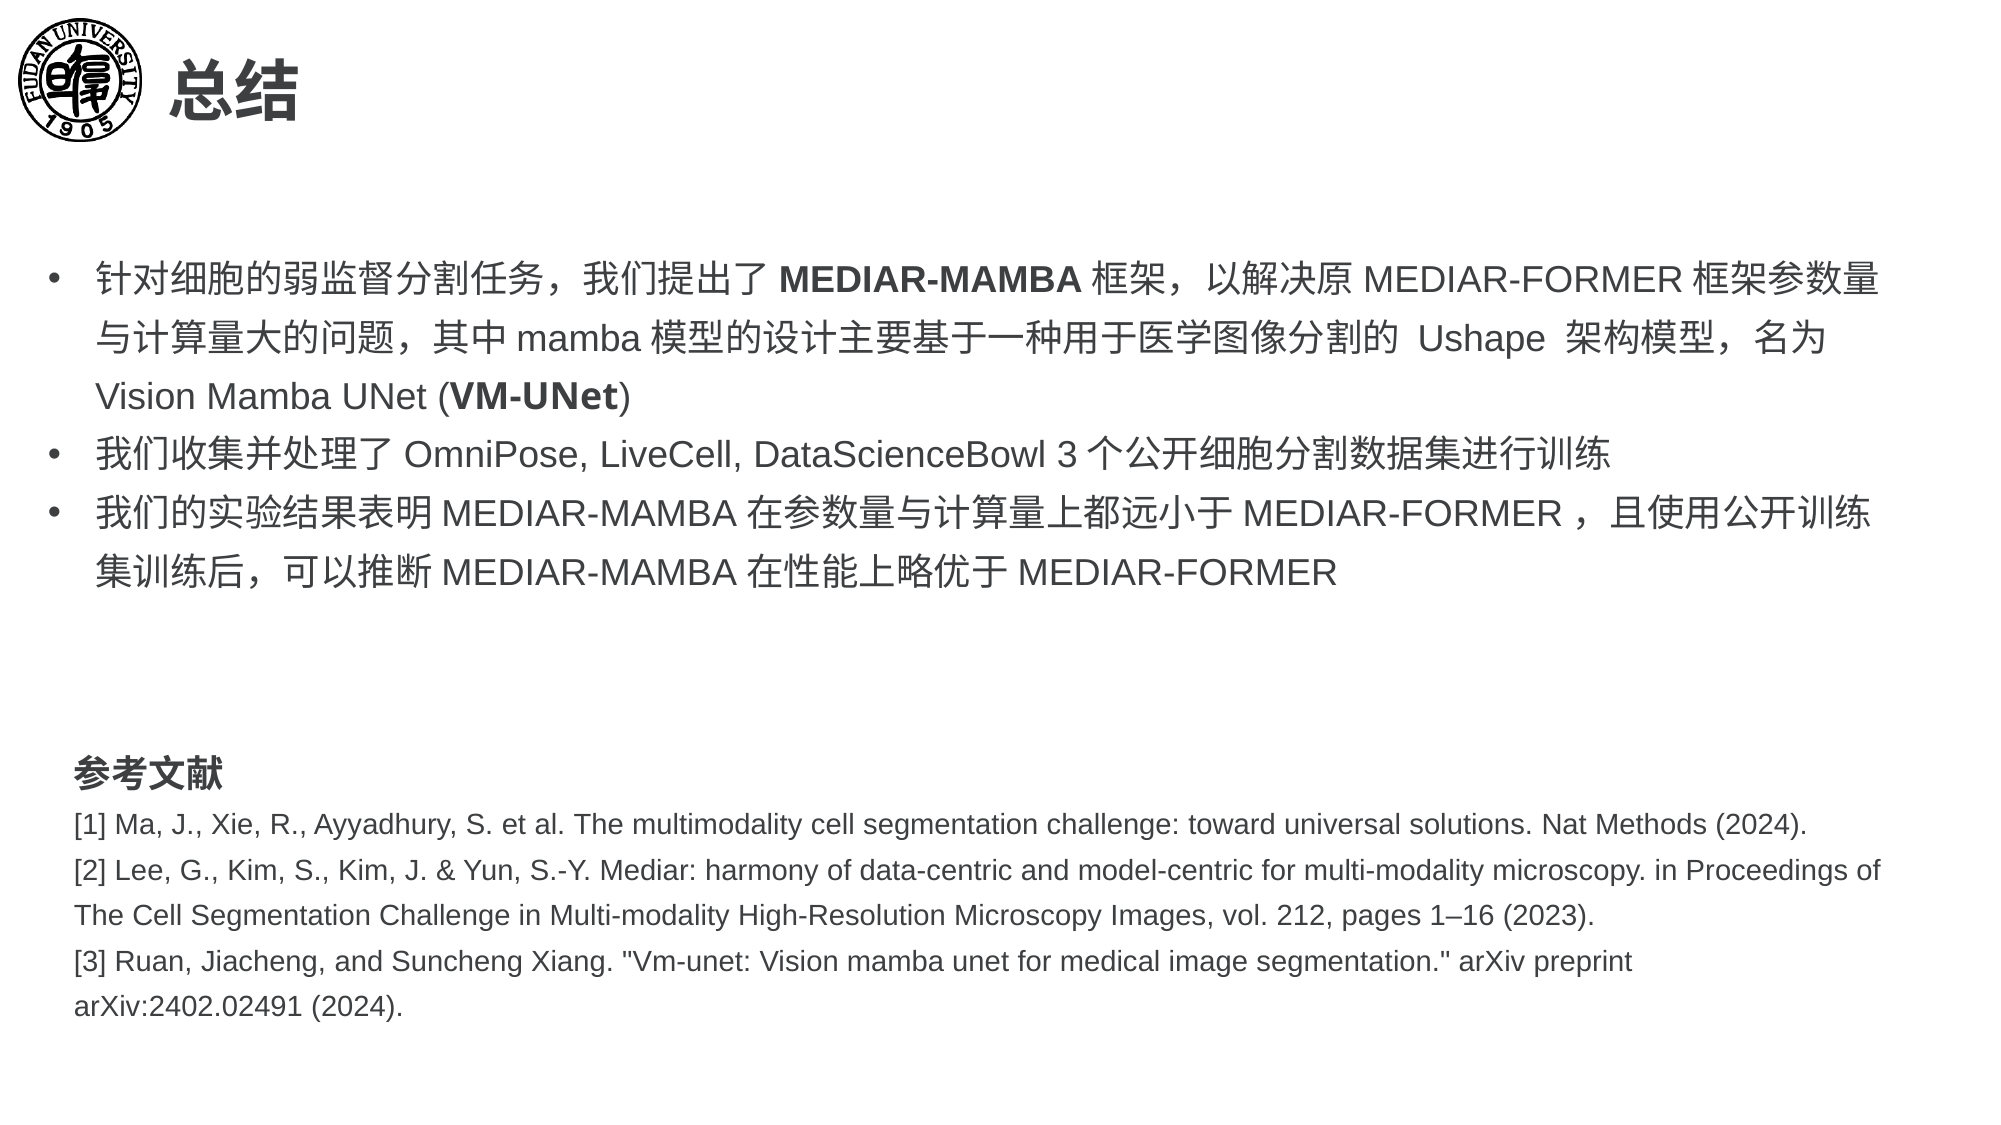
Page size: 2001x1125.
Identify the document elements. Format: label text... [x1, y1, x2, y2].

text_box 针对细胞的弱监督分割任务，我们提出了MEDIAR-MAMBA框架，以解决原MEDIAR-FORMER框架参数量与计算量大的问题，其中mamba模型的设计主要基于一种用于医学图像分割的 Ushape 架构模型，名为 Vision Mamba UNet (VM-UNet) 我们收集并处理了OmniPose, LiveCell, DataScienceBowl 3个公开细胞分割数据集进行训练 我们的实验结果表明MEDIAR-MAMBA在参数量与计算量上都远小于MEDIAR-FORMER，且使用公开训练集训练后，可以推断MEDIAR-MAMBA在性能上略优于MEDIAR-FORMER [33, 234, 1915, 668]
picture [18, 18, 142, 142]
text_box 总结 [153, 22, 1967, 138]
text_box 参考文献 [1] Ma, J., Xie, R., Ayyadhury, S. et al. The multimodality cell segmentation challenge: toward universal solutions. Nat Methods (2024). [2] Lee, G., Kim, S., Kim, J. & Yun, S.-Y. Mediar: harmony of data-centric and model-centric for multi-modality microscopy. in Proceedings of The Cell Segmentation Challenge in Multi-modality High-Resolution Microscopy Images, vol. 212, pages 1–16 (2023). [3] Ruan, Jiacheng, and Suncheng Xiang. "Vm-unet: Vision mamba unet for medical image segmentation." arXiv preprint arXiv:2402.02491 (2024). [59, 729, 1941, 1017]
